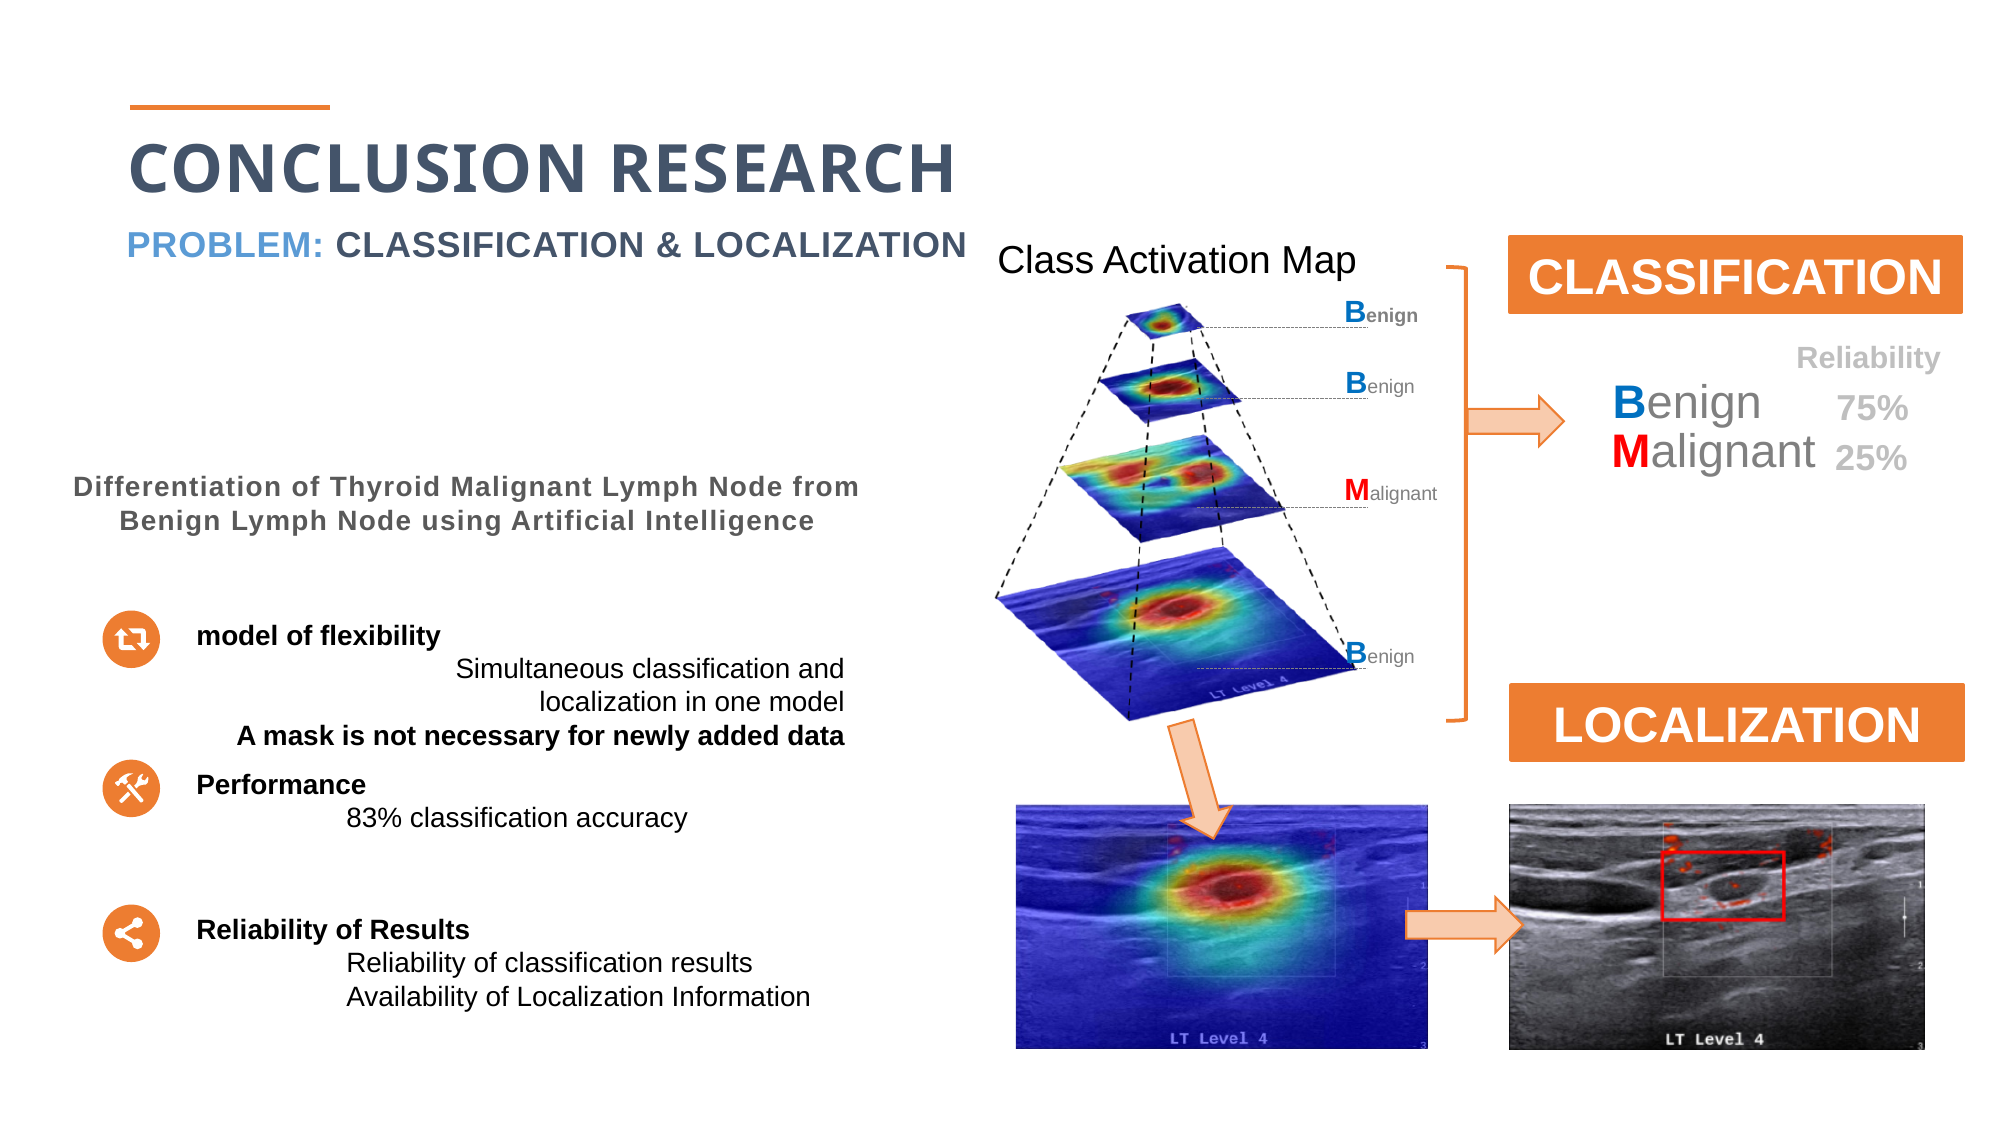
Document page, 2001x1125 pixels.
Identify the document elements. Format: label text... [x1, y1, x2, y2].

text_box CLASSIFICATION [1509, 237, 1962, 284]
list CONCLUSION Research [127, 125, 1868, 210]
text_box [114, 917, 143, 950]
text_box model of flexibility Simultaneous classification and localization in one model A mask is not necessary for newly added data [196, 617, 845, 751]
text_box Reliability of Results Reliability of classification results Availability of Localization Information [196, 911, 1006, 1012]
text_box Differentiation of Thyroid Malignant Lymph Node from Benign Lymph Node using Artificial Intelligence [64, 468, 870, 536]
picture [1509, 804, 1925, 1050]
text_box [101, 609, 162, 670]
text_box [128, 628, 151, 651]
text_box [1197, 284, 2000, 679]
text_box Class Activation Map [965, 227, 1389, 289]
text_box Problem: classification & localization [126, 217, 1146, 265]
text_box [1446, 679, 1467, 722]
text_box [1166, 722, 1219, 803]
text_box [1429, 894, 1509, 955]
picture [994, 302, 1358, 722]
picture [1015, 803, 1429, 1049]
text_box [101, 903, 162, 964]
text_box LOCALIZATION [1511, 685, 1963, 760]
text_box [114, 628, 137, 651]
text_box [1596, 330, 2000, 486]
text_box Performance 83% classification accuracy [196, 766, 883, 834]
text_box [1446, 266, 1467, 284]
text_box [102, 759, 161, 818]
